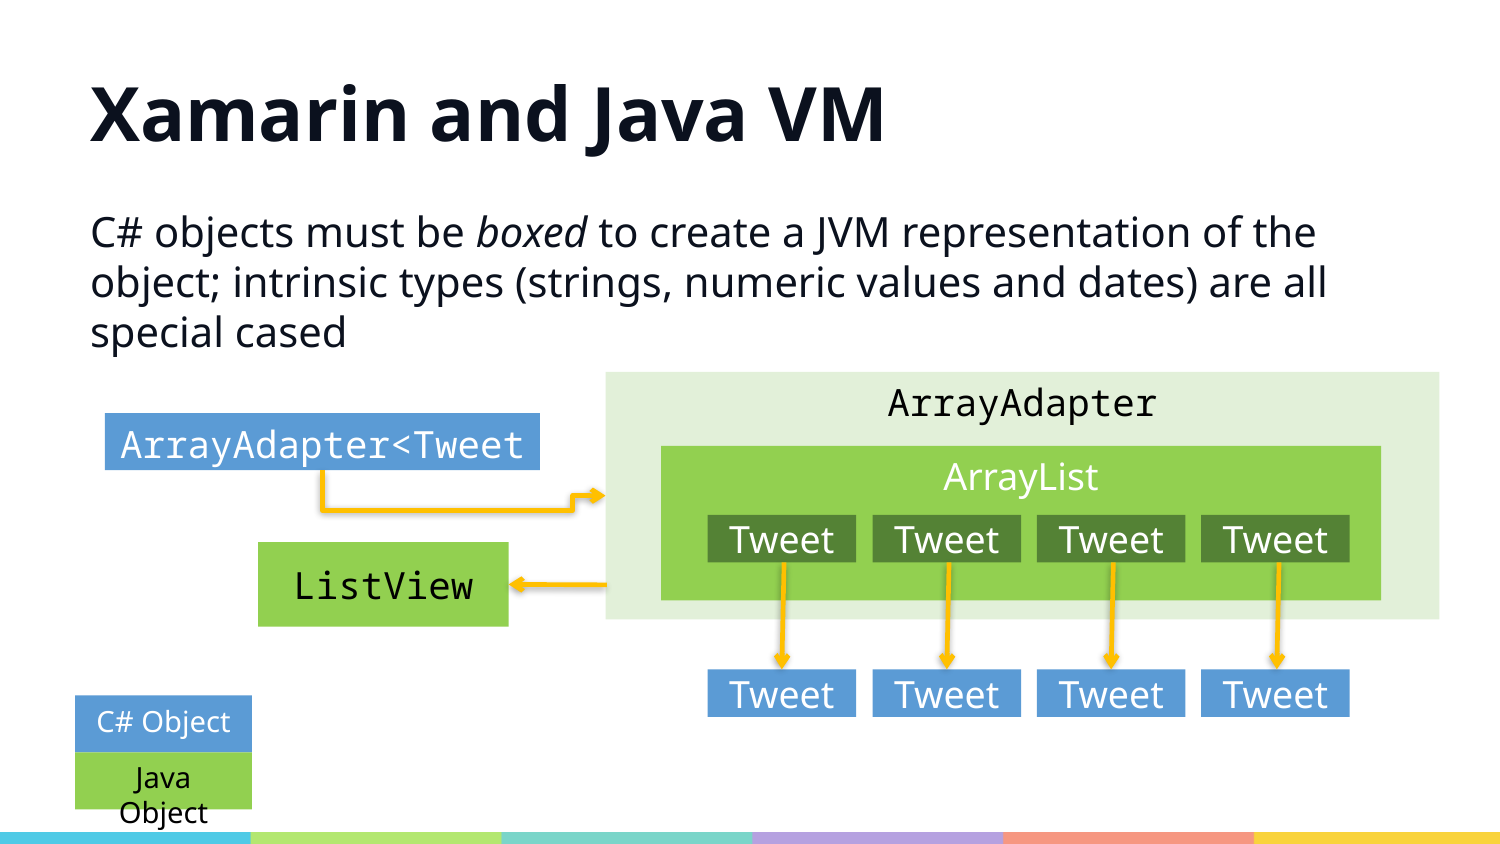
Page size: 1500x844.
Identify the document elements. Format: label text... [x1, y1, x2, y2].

title Xamarin and Java VM [75, 41, 1425, 183]
text_box C# Object [73, 693, 254, 750]
list C# objects must be boxed to create a JVM representation of the object; intrinsic types (strings, numeric values and dates) are all special cased [75, 198, 1425, 385]
text_box Java Object [73, 750, 254, 812]
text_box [104, 371, 1440, 718]
